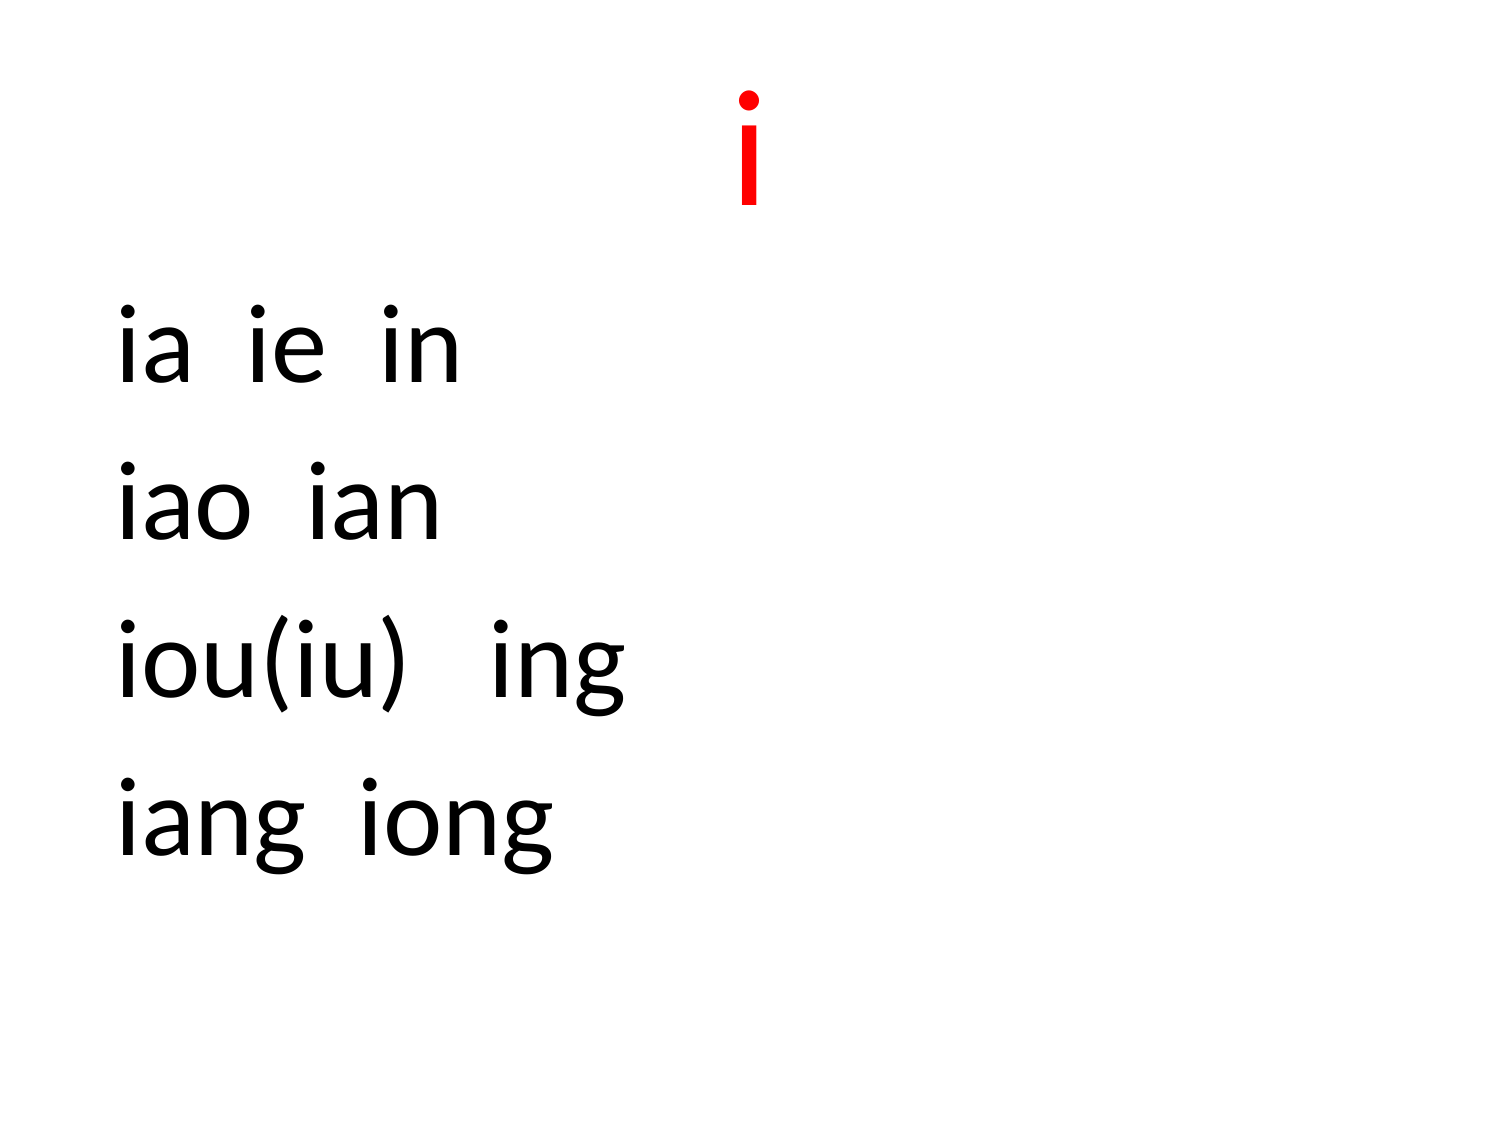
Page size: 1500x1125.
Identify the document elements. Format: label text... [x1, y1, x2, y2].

title i [75, 45, 1425, 233]
list ia ie in iao ian iou(iu) ing iang iong [75, 262, 1425, 1005]
